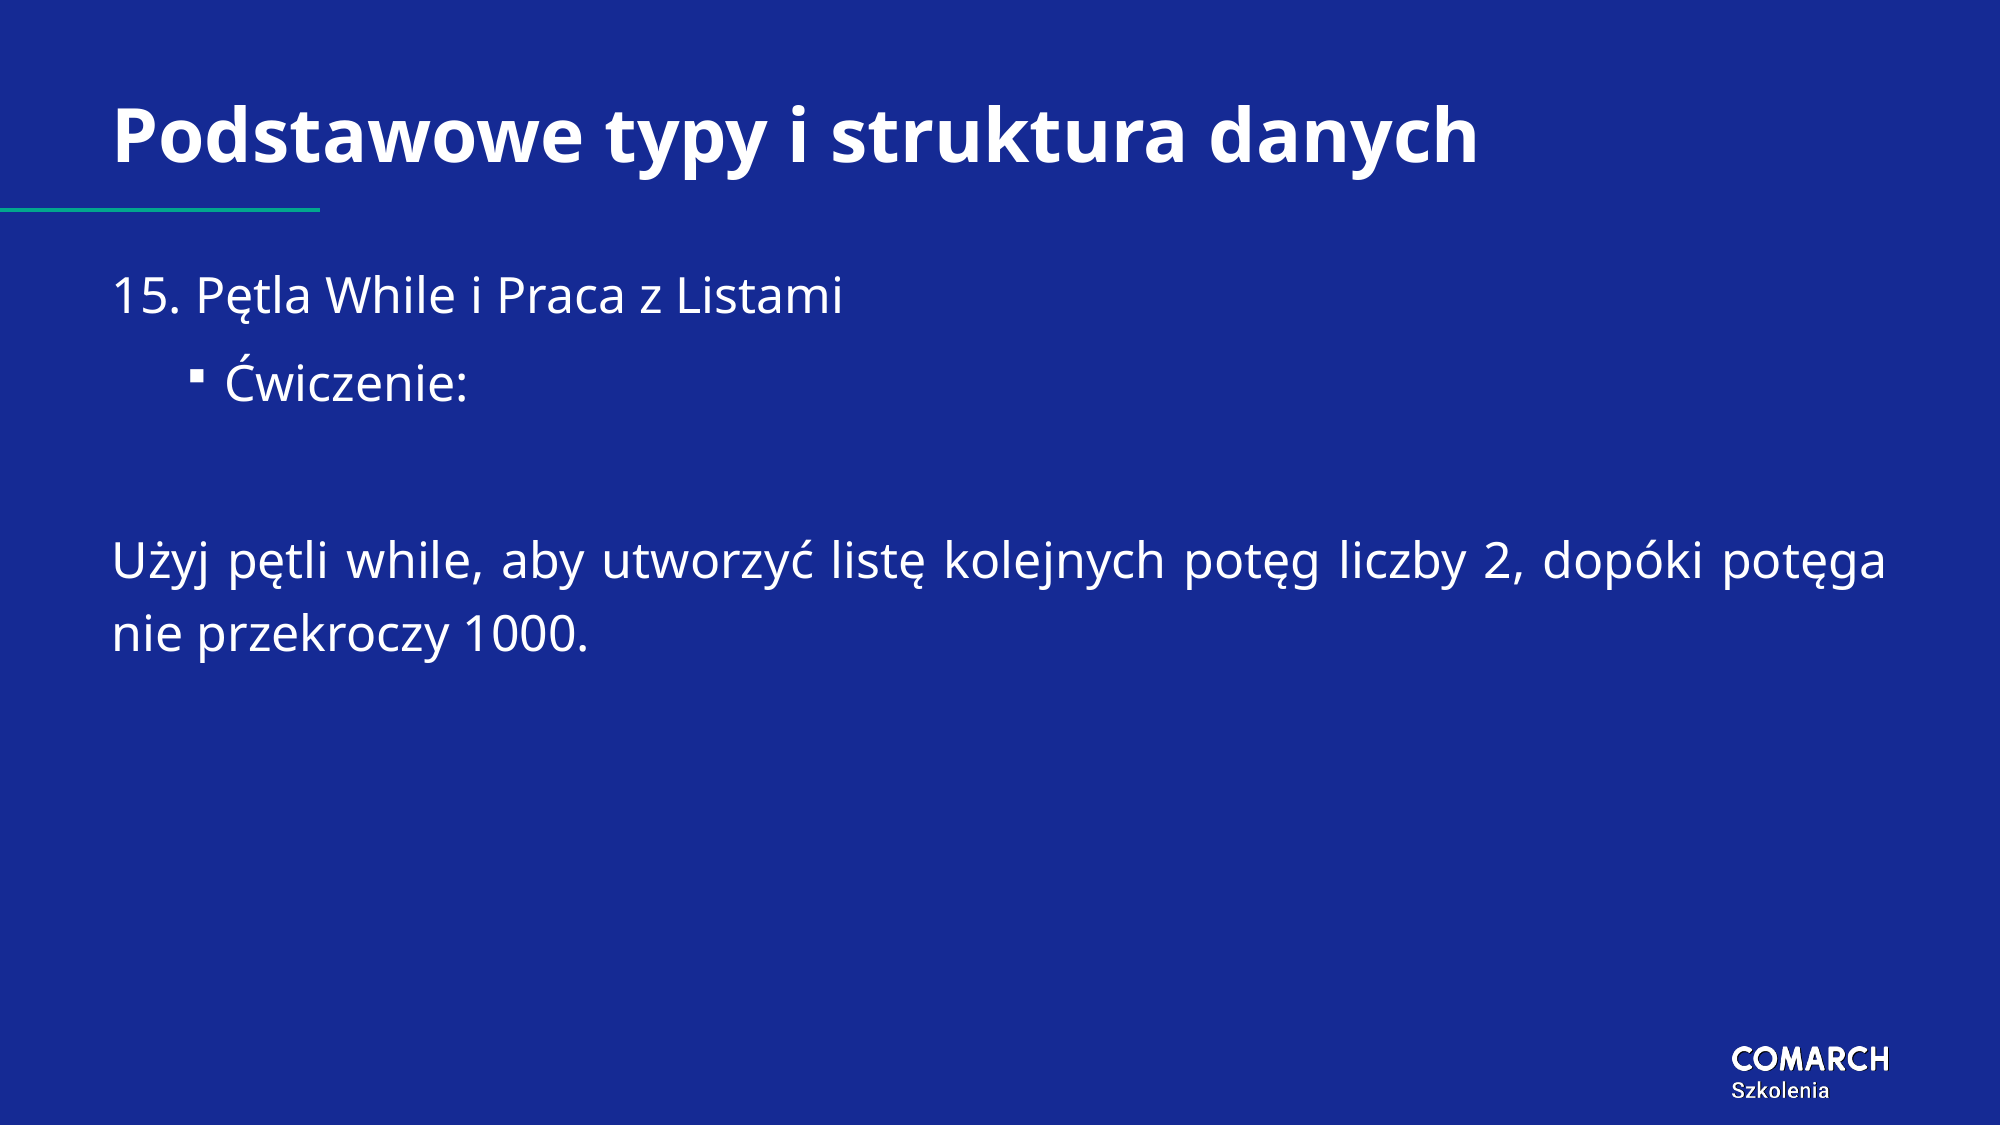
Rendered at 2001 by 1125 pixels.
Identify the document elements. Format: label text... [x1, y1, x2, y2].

list 15. Pętla While i Praca z Listami Ćwiczenie: Użyj pętli while, aby utworzyć listę kolejnych potęg liczby 2, dopóki potęga nie przekroczy 1000. [111, 243, 1889, 1000]
title Podstawowe typy i struktura danych [111, 0, 1889, 185]
picture [1732, 1046, 1889, 1098]
